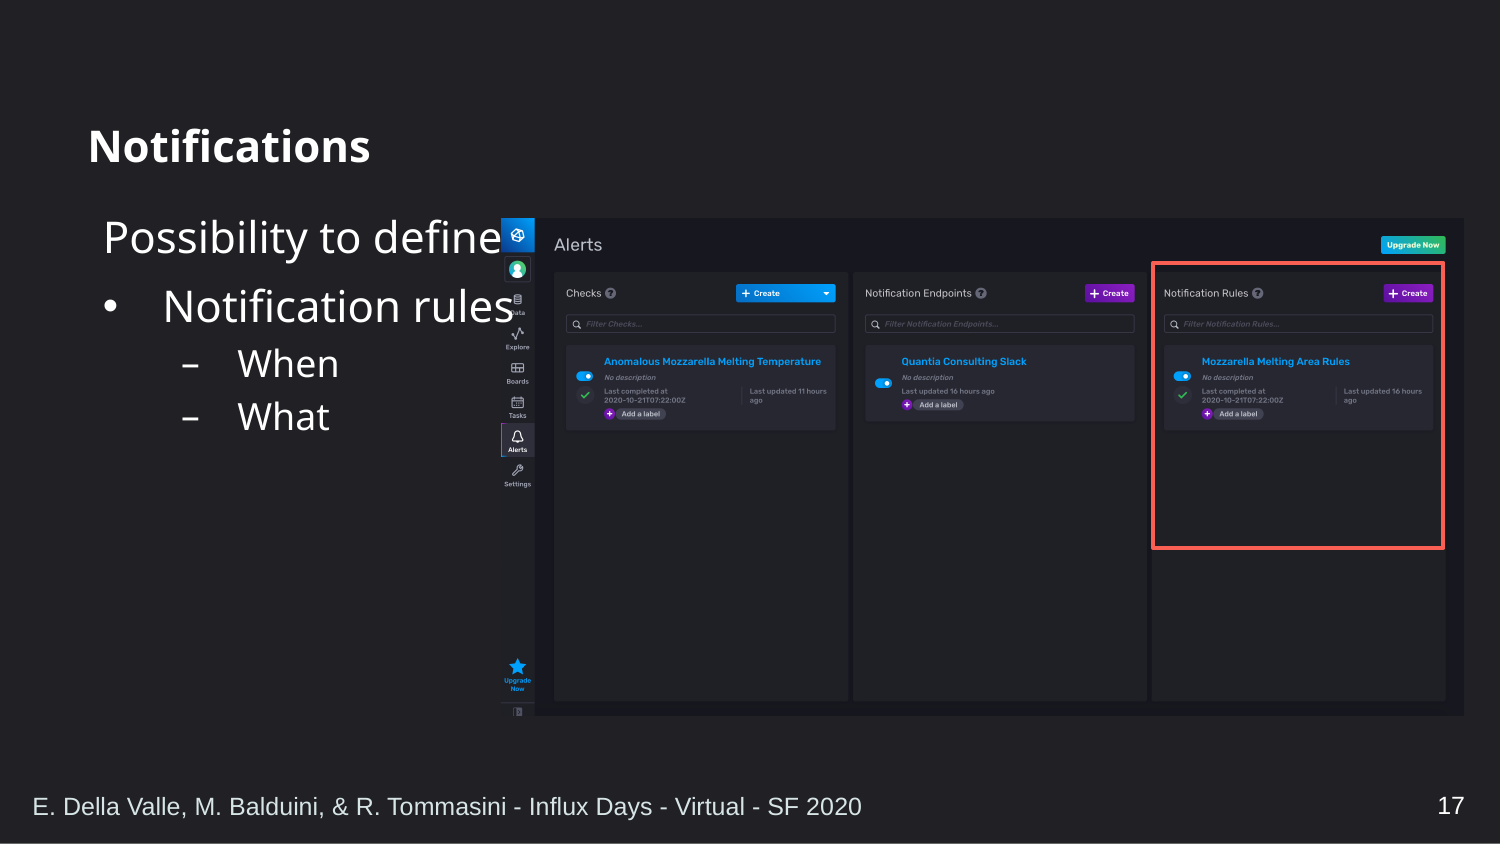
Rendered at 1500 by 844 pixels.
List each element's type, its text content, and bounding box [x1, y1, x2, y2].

footer E. Della Valle, M. Balduini, & R. Tommasini - Influx Days - Virtual - SF 2020 [17, 783, 1135, 828]
slide_number 17 [1142, 782, 1481, 828]
picture [500, 218, 1465, 716]
title Notifications [76, 99, 1423, 196]
list Possibility to define Notification rules When What [76, 204, 1423, 761]
